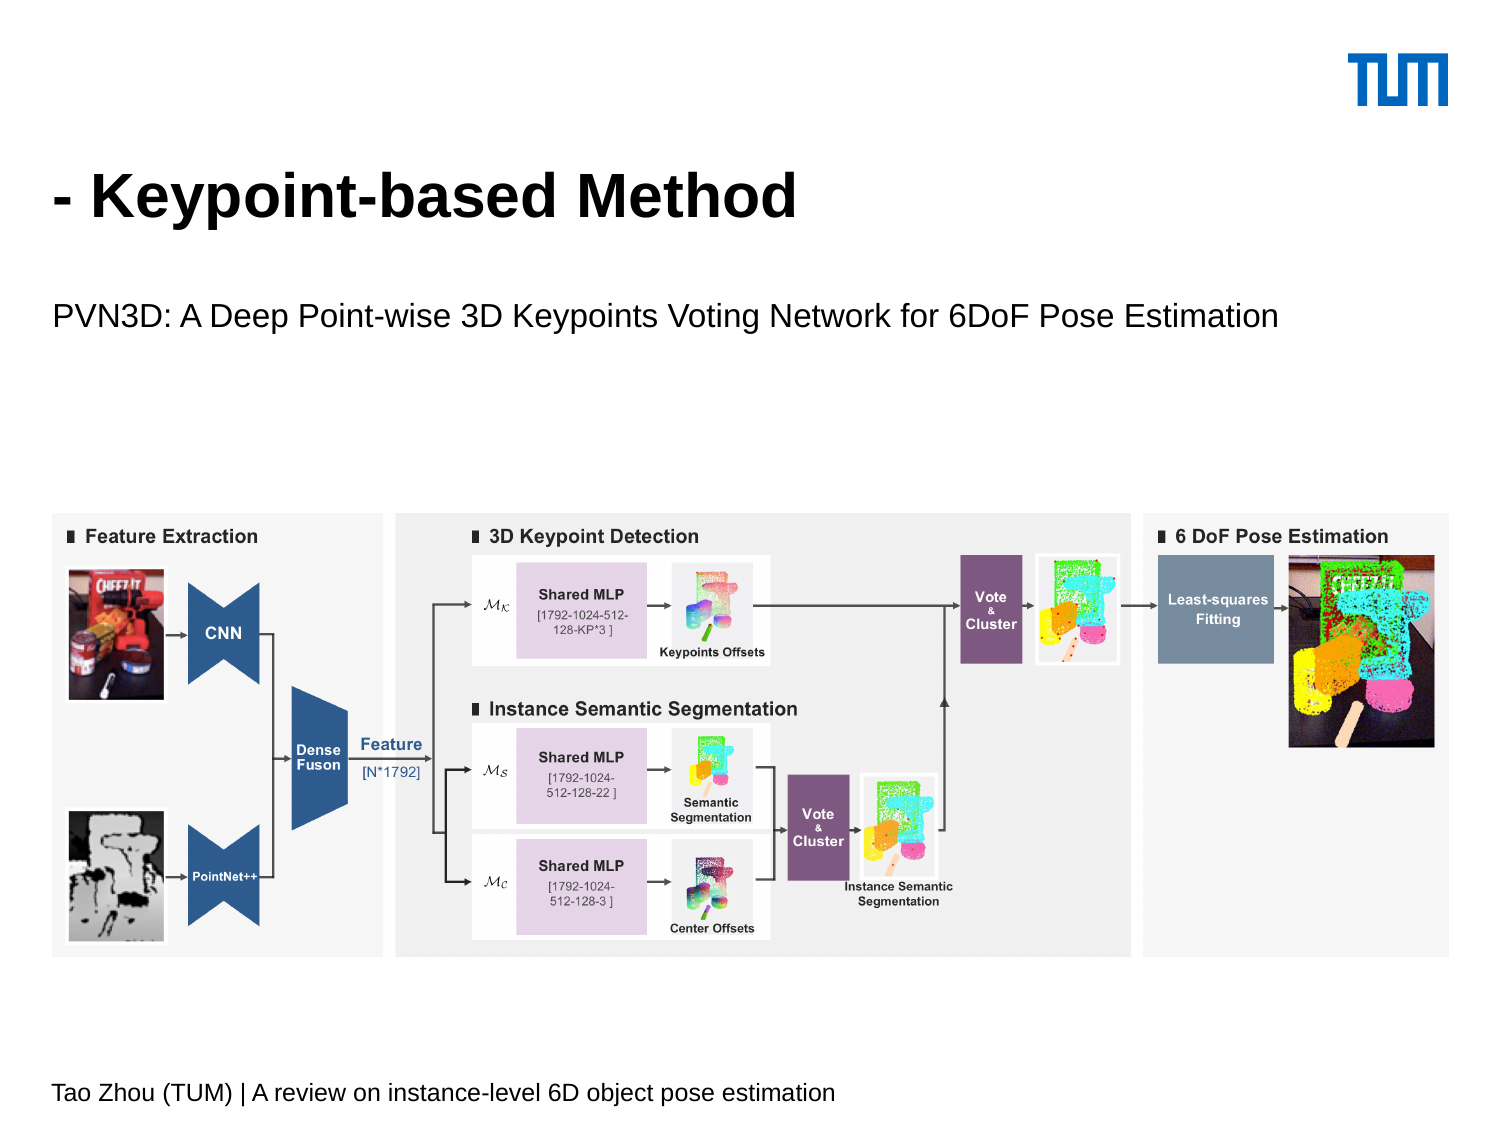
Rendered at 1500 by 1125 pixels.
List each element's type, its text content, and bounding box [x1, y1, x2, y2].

footer Tao Zhou (TUM) | A review on instance-level 6D object pose estimation [51, 1061, 1112, 1122]
list PVN3D: A Deep Point-wise 3D Keypoints Voting Network for 6DoF Pose Estimation [52, 288, 1449, 407]
picture [51, 513, 1449, 957]
title - Keypoint-based Method [52, 162, 1449, 231]
